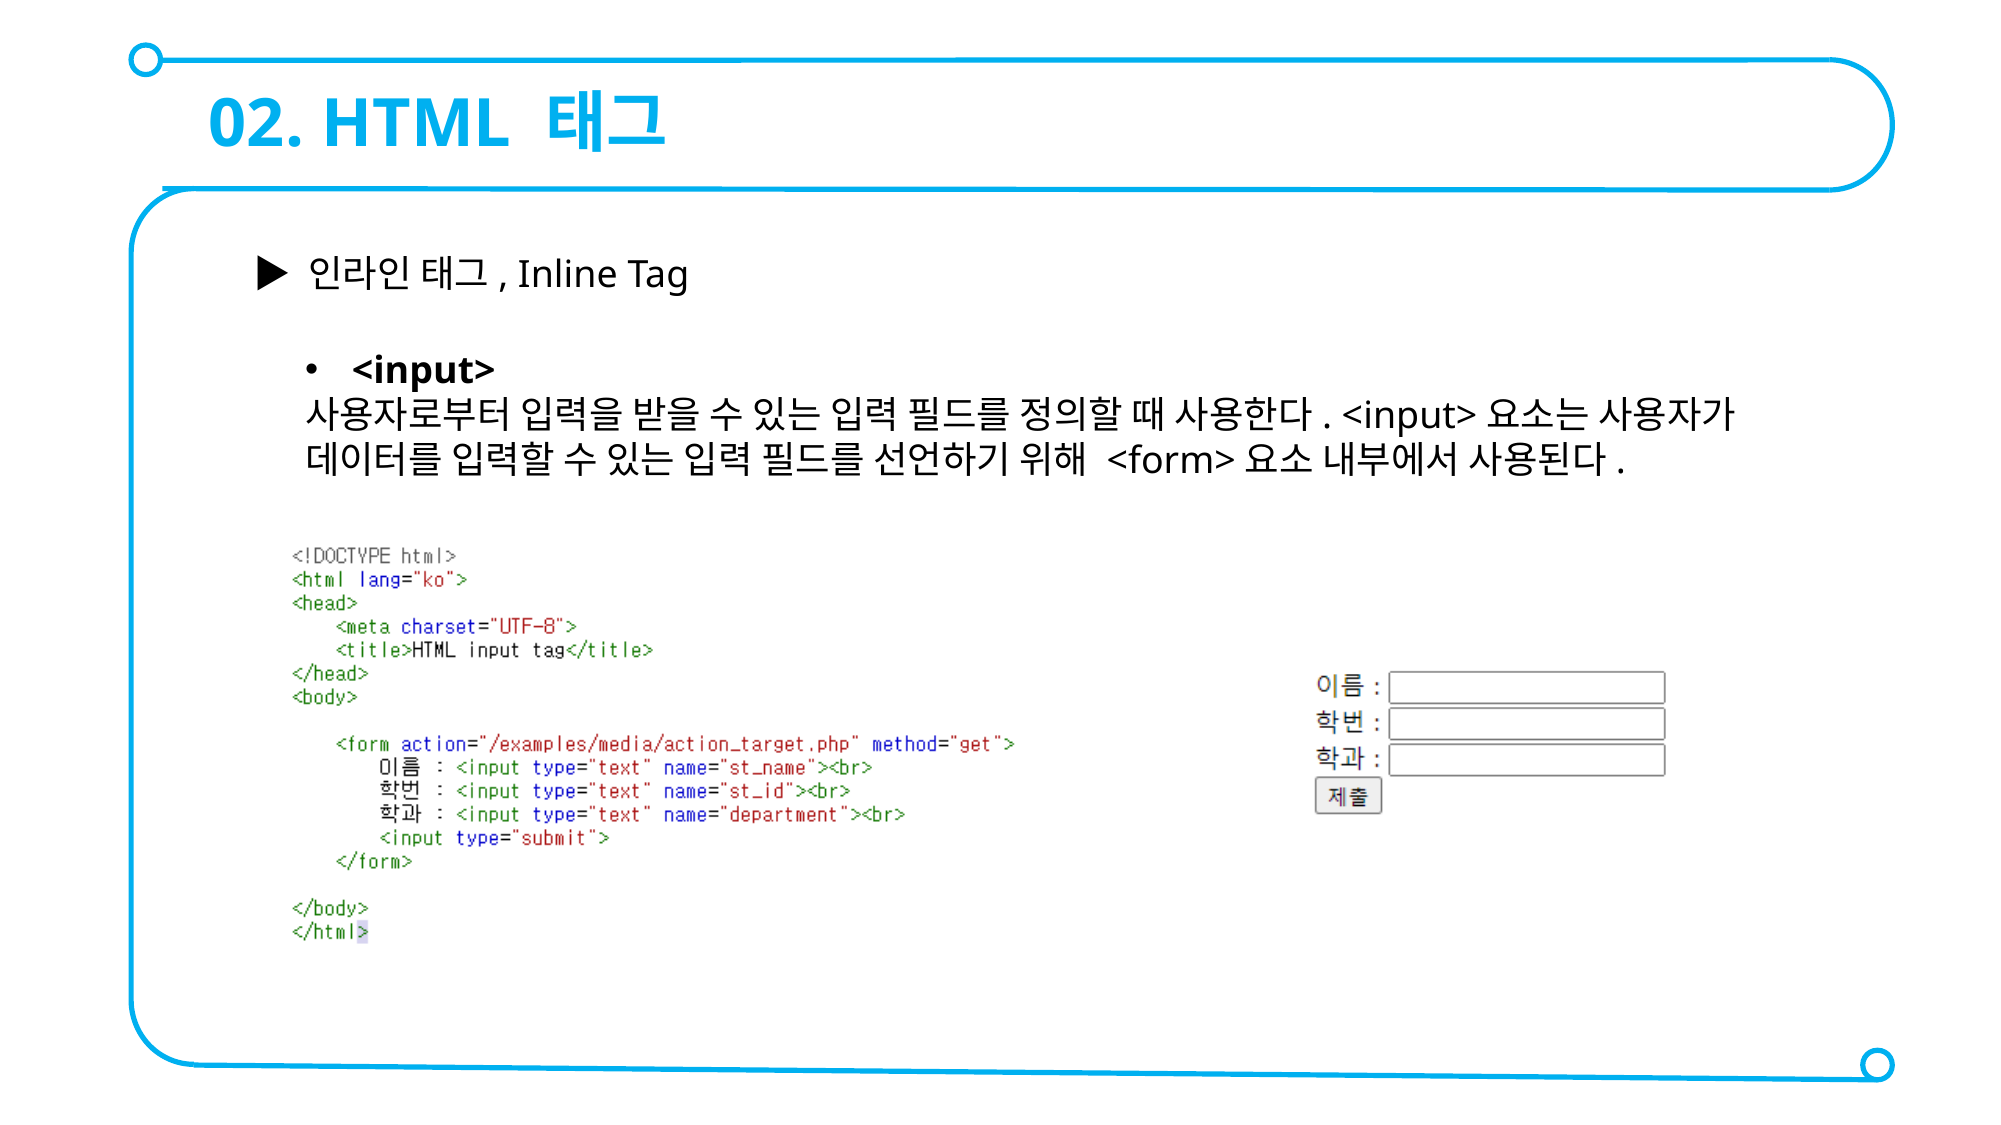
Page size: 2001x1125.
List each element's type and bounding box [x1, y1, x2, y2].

picture [289, 540, 1116, 983]
picture [1309, 662, 1705, 850]
text_box [130, 44, 1893, 1081]
